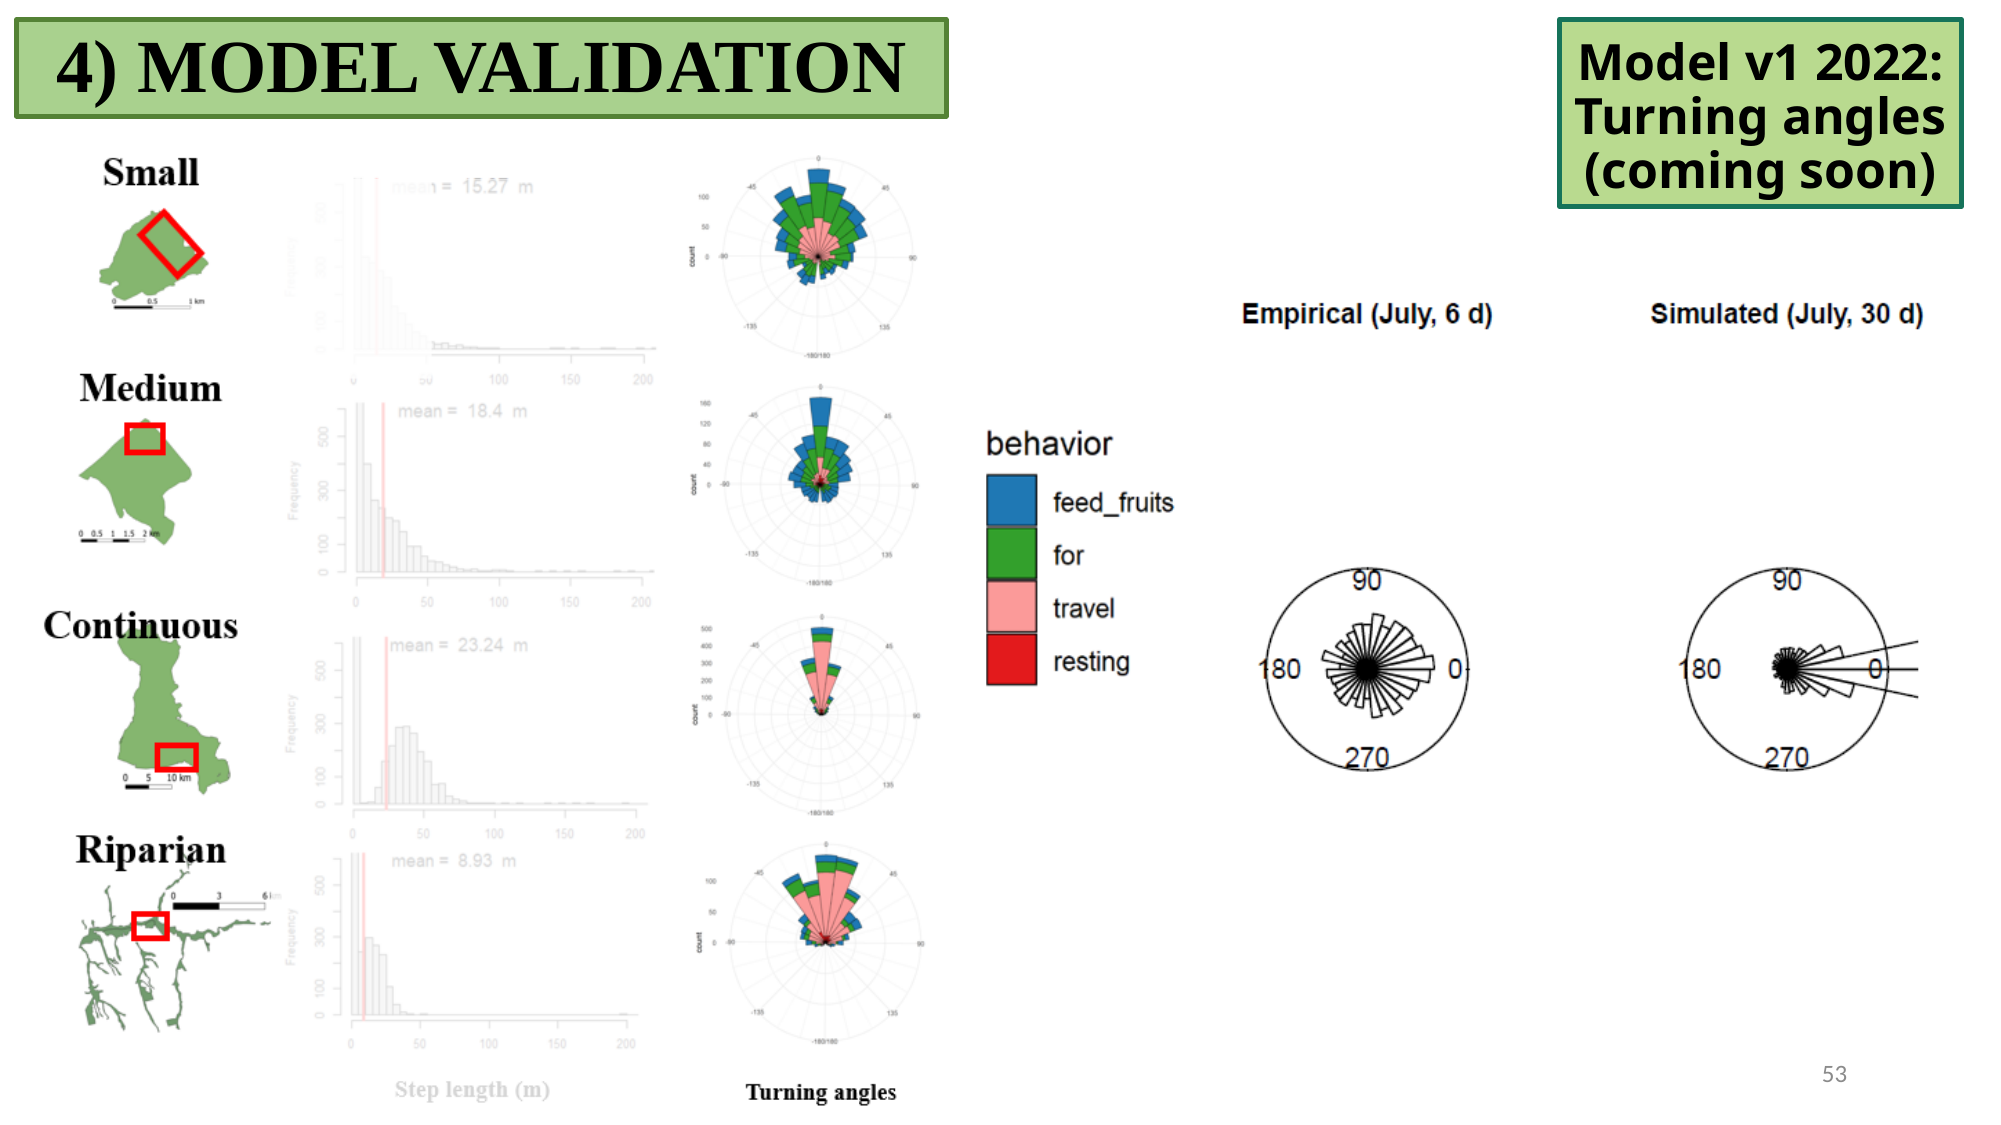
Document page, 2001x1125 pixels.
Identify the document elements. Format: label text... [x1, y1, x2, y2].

picture [25, 134, 271, 1120]
text_box Model v1 2022: Turning angles (coming soon) [1559, 19, 1962, 207]
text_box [271, 134, 664, 1125]
text_box 4) MODEL VALIDATION [16, 19, 947, 117]
slide_number 53 [1412, 1042, 1863, 1103]
picture [1196, 267, 1975, 827]
picture [664, 134, 1185, 1120]
